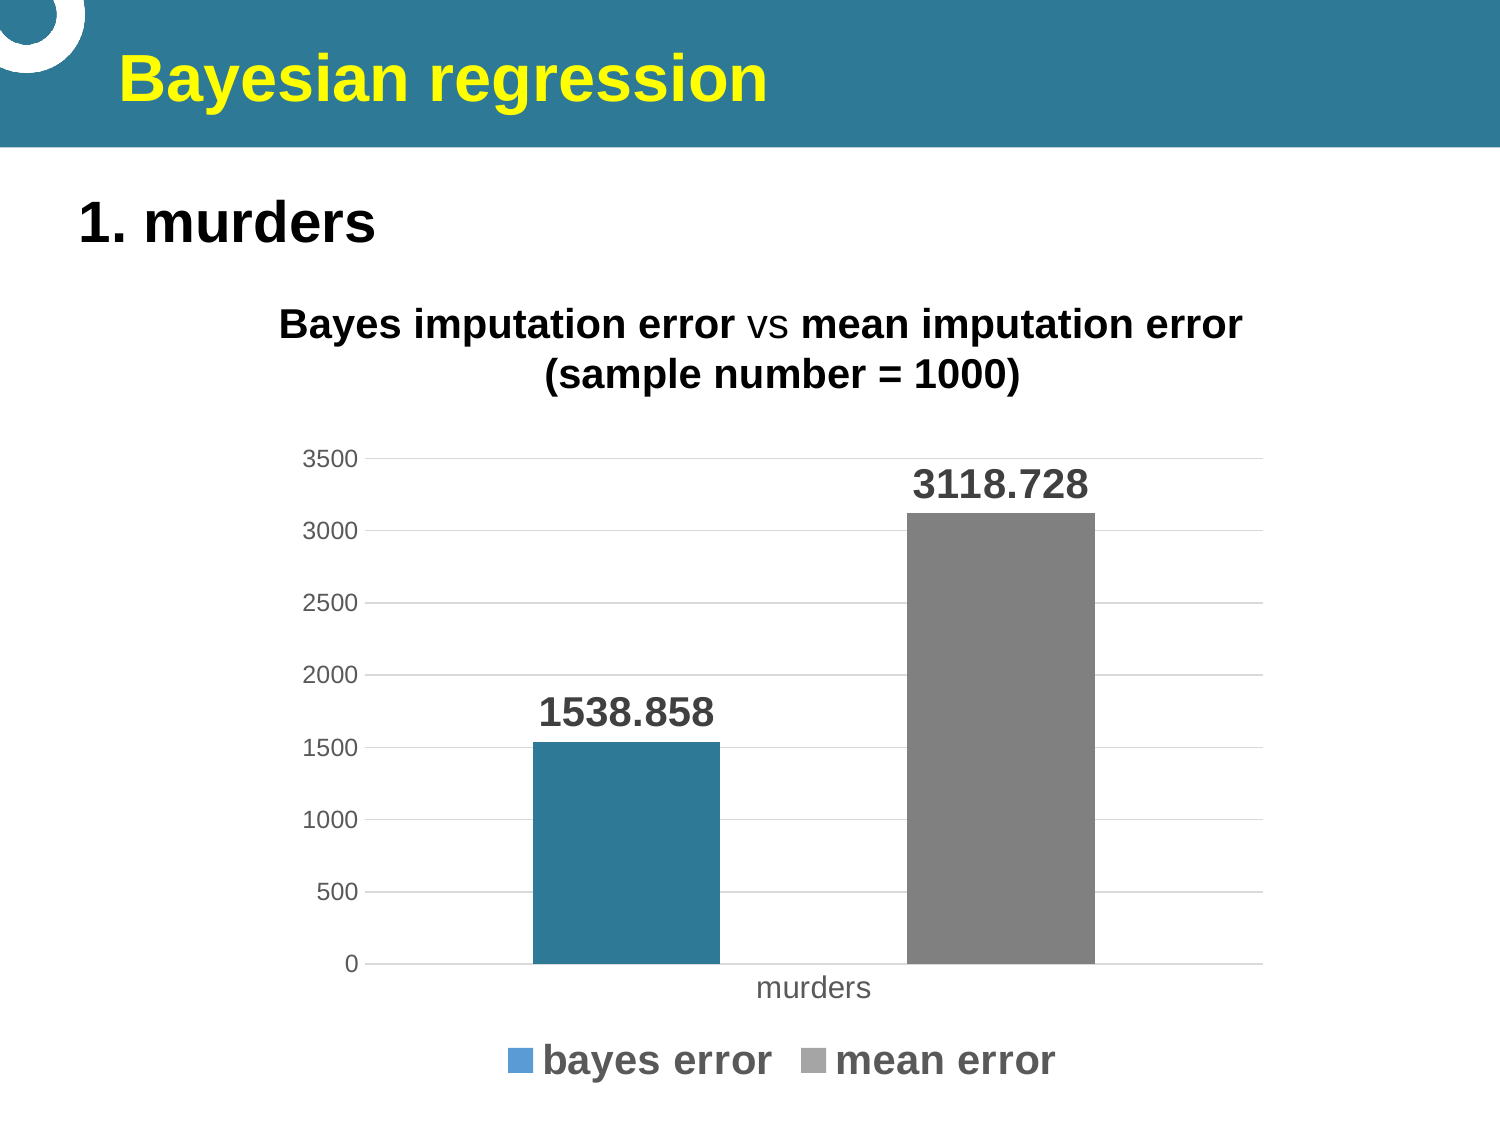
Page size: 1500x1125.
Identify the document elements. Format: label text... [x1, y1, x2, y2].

chart [282, 431, 1284, 1093]
text_box 1. murders [63, 176, 745, 262]
title Bayesian regression [103, 32, 1463, 128]
text_box Bayes imputation error vs mean imputation error (sample number = 1000) [263, 289, 1302, 405]
picture [0, 0, 85, 73]
